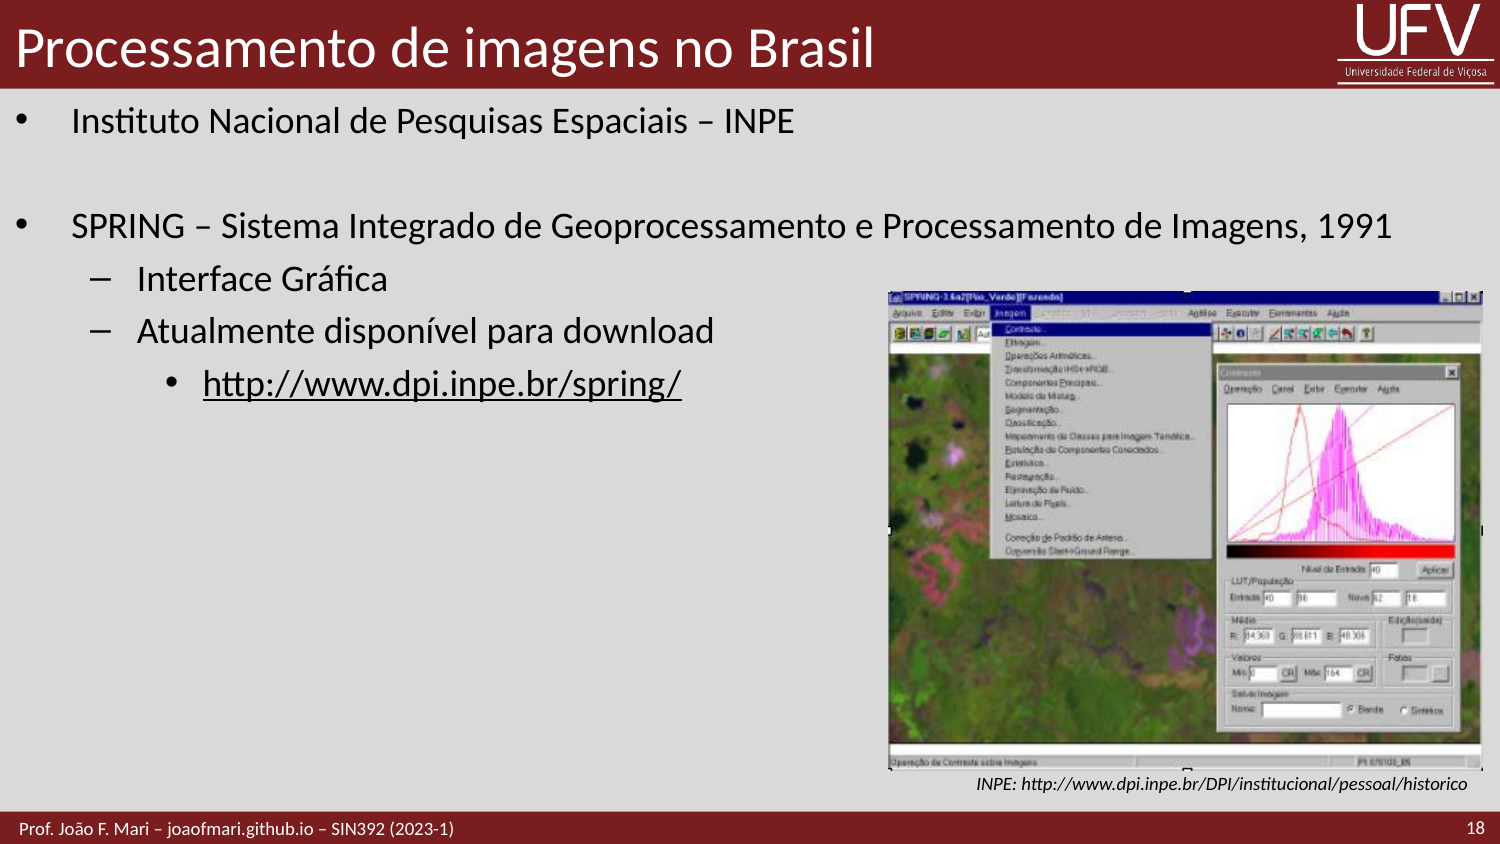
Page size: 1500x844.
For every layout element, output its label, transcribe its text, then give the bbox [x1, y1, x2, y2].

title Processamento de imagens no Brasil [0, 0, 1500, 88]
text_box INPE: http://www.dpi.inpe.br/DPI/institucional/pessoal/historico [878, 770, 1483, 795]
picture [888, 291, 1483, 772]
list Instituto Nacional de Pesquisas Espaciais – INPE SPRING – Sistema Integrado de Geoprocessamento e Processamento de Imagens, 1991 Interface Gráfica Atualmente disponível para download http://www.dpi.inpe.br/spring/ [0, 88, 1500, 812]
slide_number 18 [1328, 811, 1500, 844]
footer Prof. João F. Mari – joaofmari.github.io – SIN392 (2023-1) [0, 812, 1034, 844]
